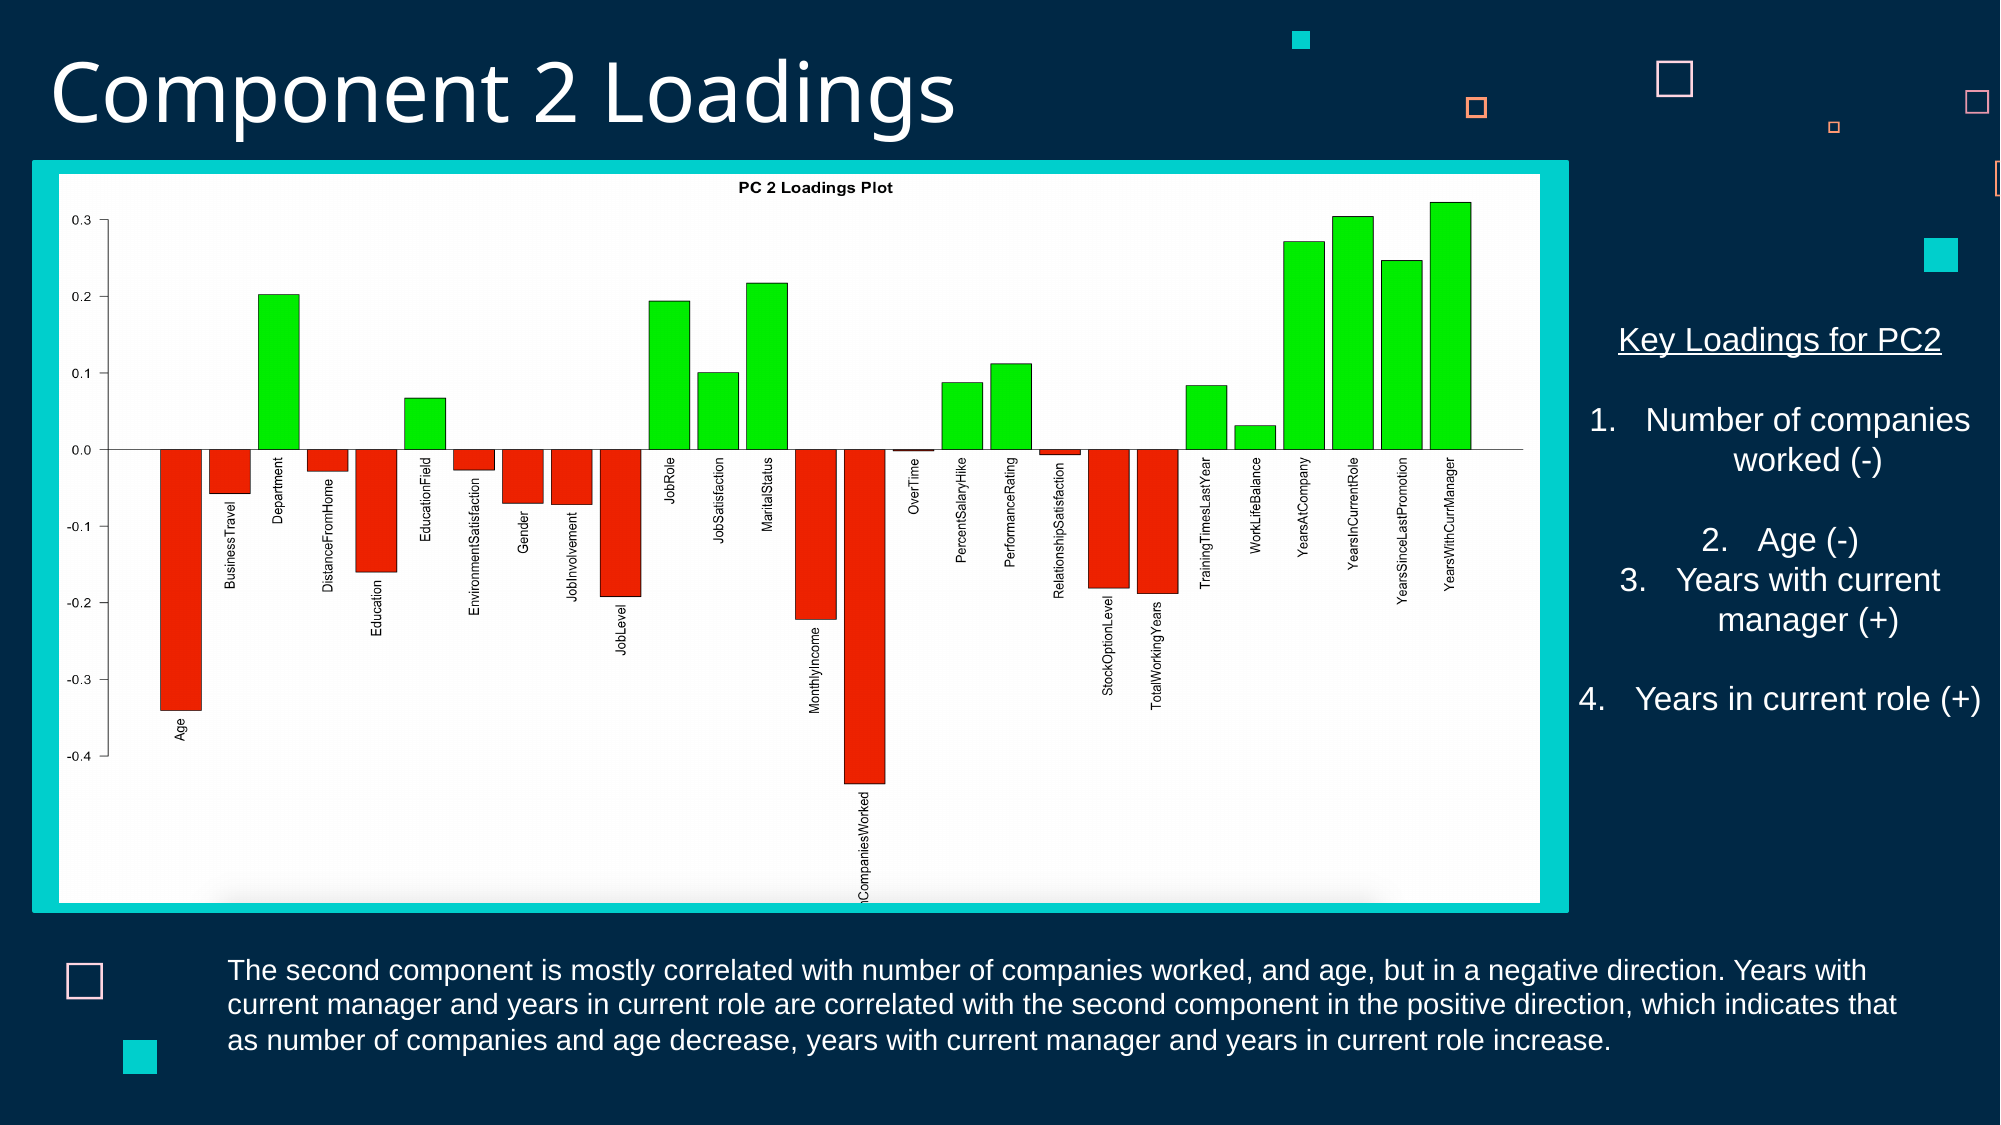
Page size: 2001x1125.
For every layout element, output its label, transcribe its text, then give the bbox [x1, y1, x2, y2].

text_box [32, 160, 1569, 913]
title Component 2 Loadings [34, 27, 1069, 154]
picture [58, 174, 1541, 903]
text_box Key Loadings for PC2 Number of companies worked (-) Age (-) Years with current manager (+) Years in current role (+) [1545, 310, 2000, 725]
text_box The second component is mostly correlated with number of companies worked, and age, but in a negative direction. Years with current manager and years in current role are correlated with the second component in the positive direction, which indicates that as number of companies and age decrease, years with current manager and years in current role increase. [212, 943, 1918, 1064]
